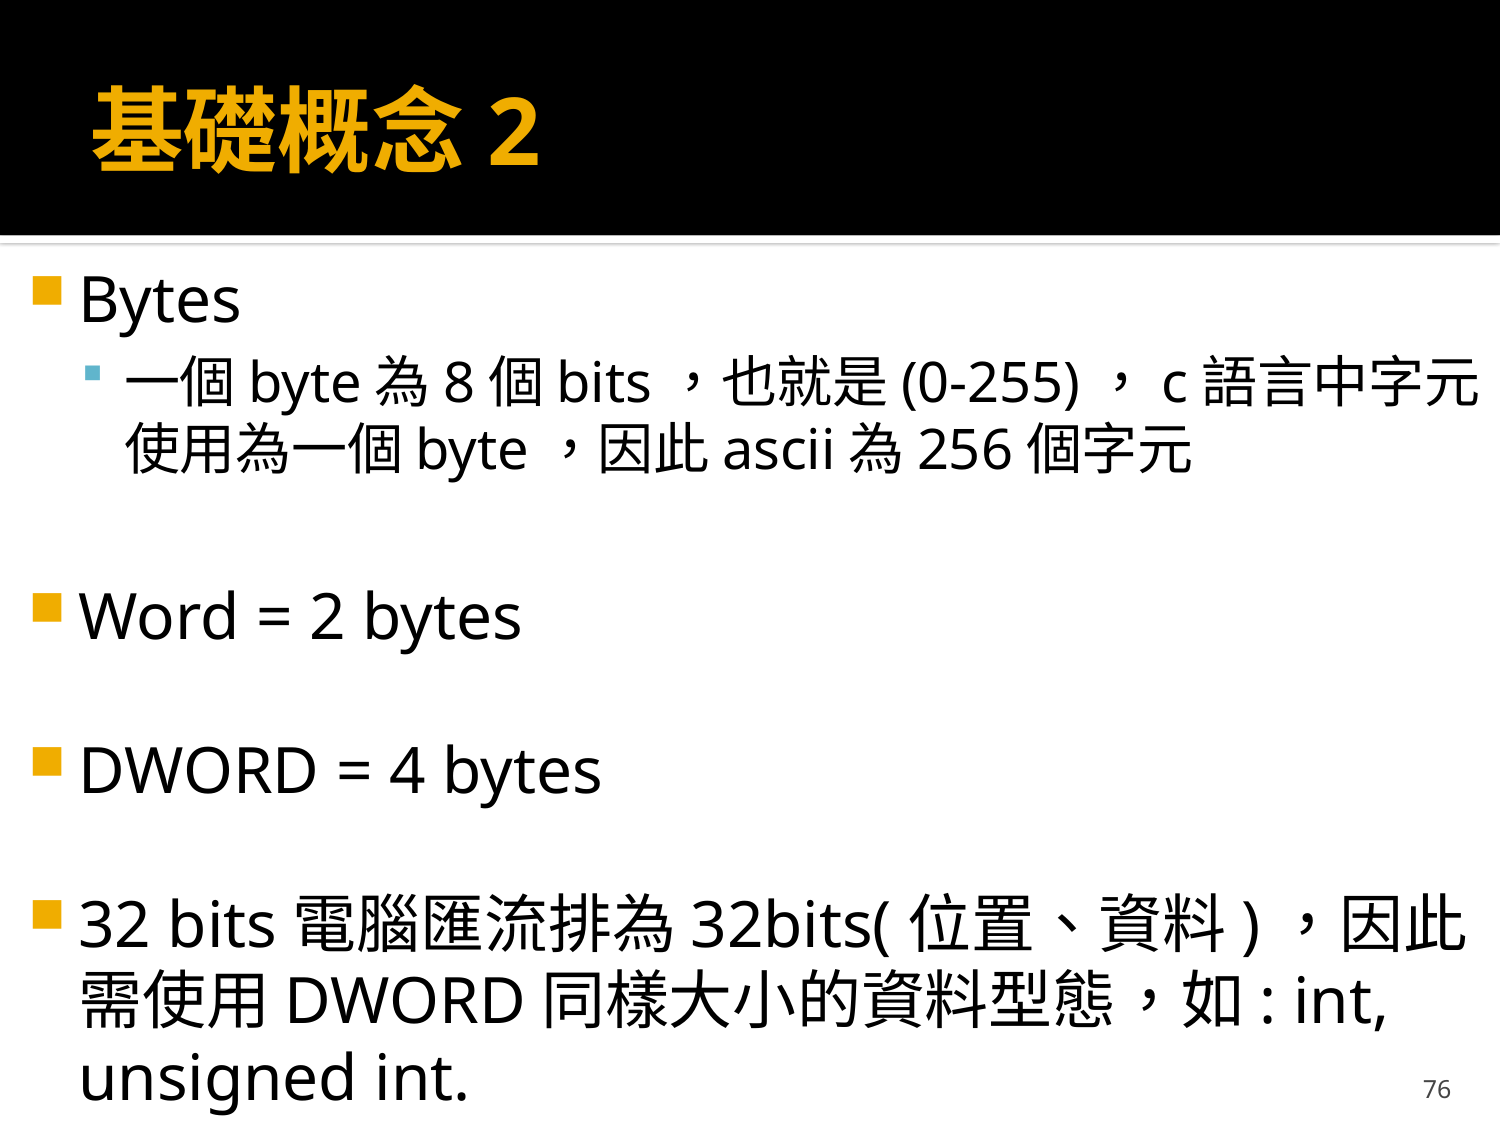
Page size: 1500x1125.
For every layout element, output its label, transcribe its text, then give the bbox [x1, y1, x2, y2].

slide_number 76 [1345, 1062, 1467, 1108]
title 基礎概念2 [75, 25, 1425, 231]
list Bytes 一個byte為8個bits，也就是(0-255)，c語言中字元使用為一個byte，因此ascii為256個字元 Word = 2 bytes DWORD = 4 bytes 32 bits電腦匯流排為32bits(位置、資料)，因此需使用DWORD同樣大小的資料型態，如: int, unsigned int. [0, 243, 1500, 1125]
